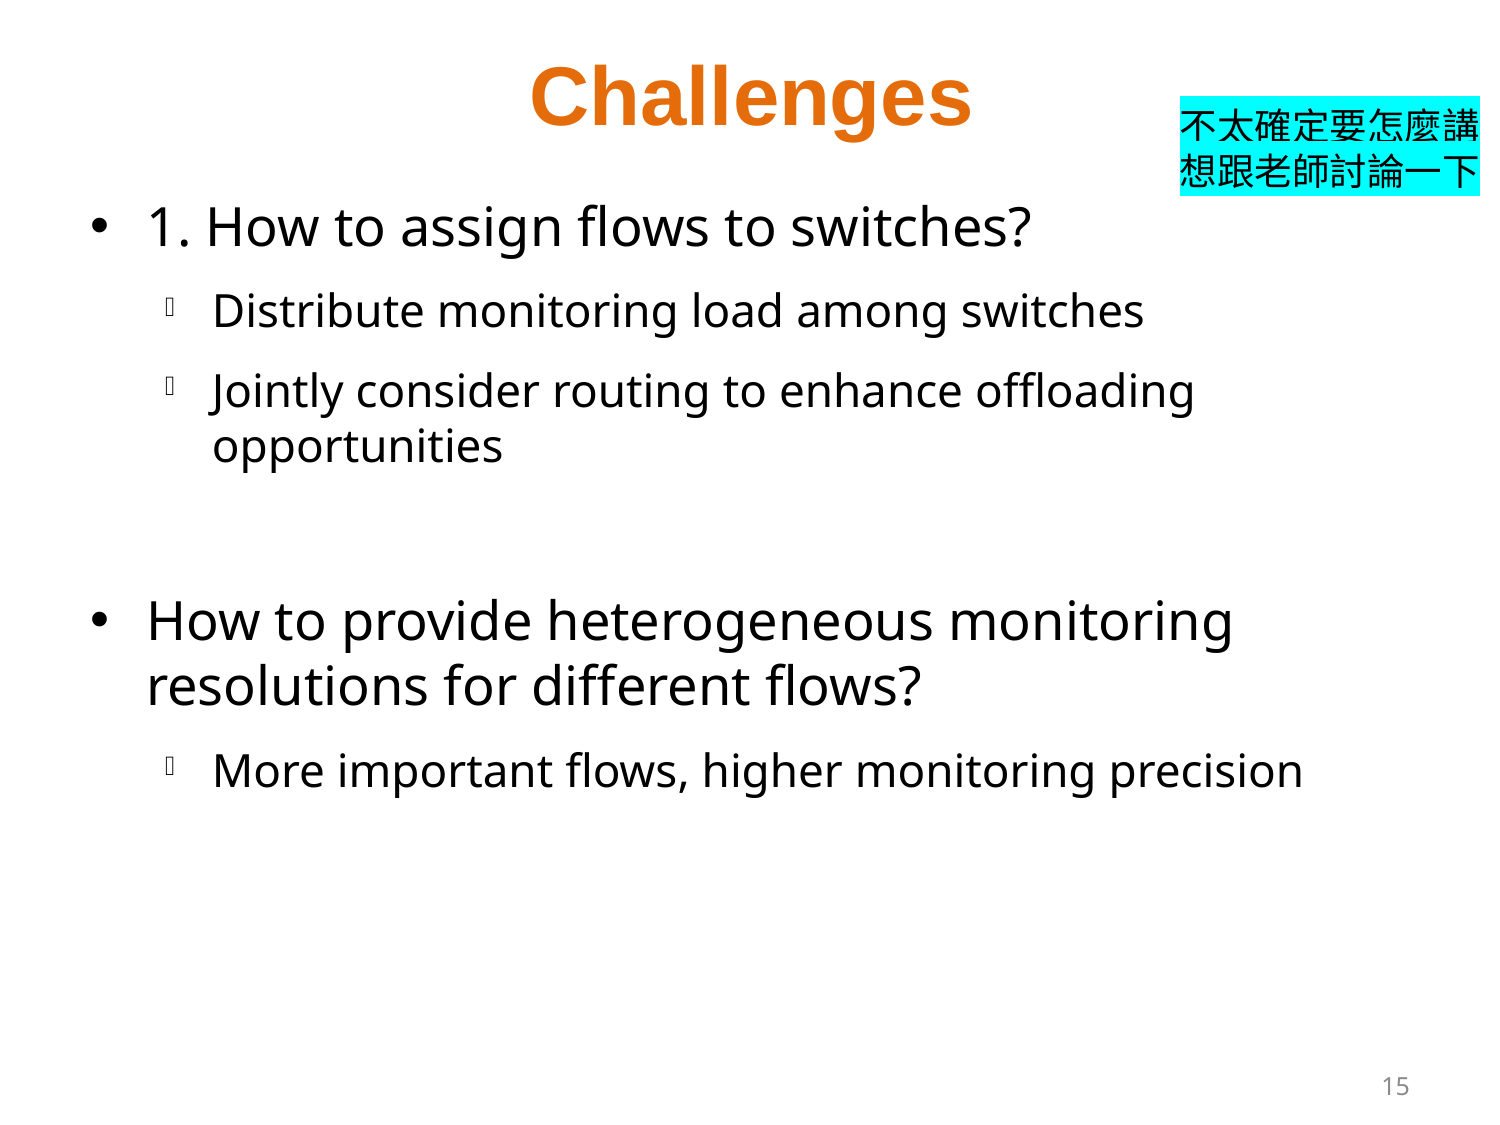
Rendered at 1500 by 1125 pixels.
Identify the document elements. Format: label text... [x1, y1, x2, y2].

list 1. How to assign flows to switches? Distribute monitoring load among switches Jointly consider routing to enhance offloading opportunities How to provide heterogeneous monitoring resolutions for different flows? More important flows, higher monitoring precision [75, 184, 1425, 1059]
title Challenges [3, 0, 1500, 185]
text_box 不太確定要怎麼講 想跟老師討論一下 [1165, 95, 1495, 200]
slide_number 15 [1074, 1057, 1425, 1118]
